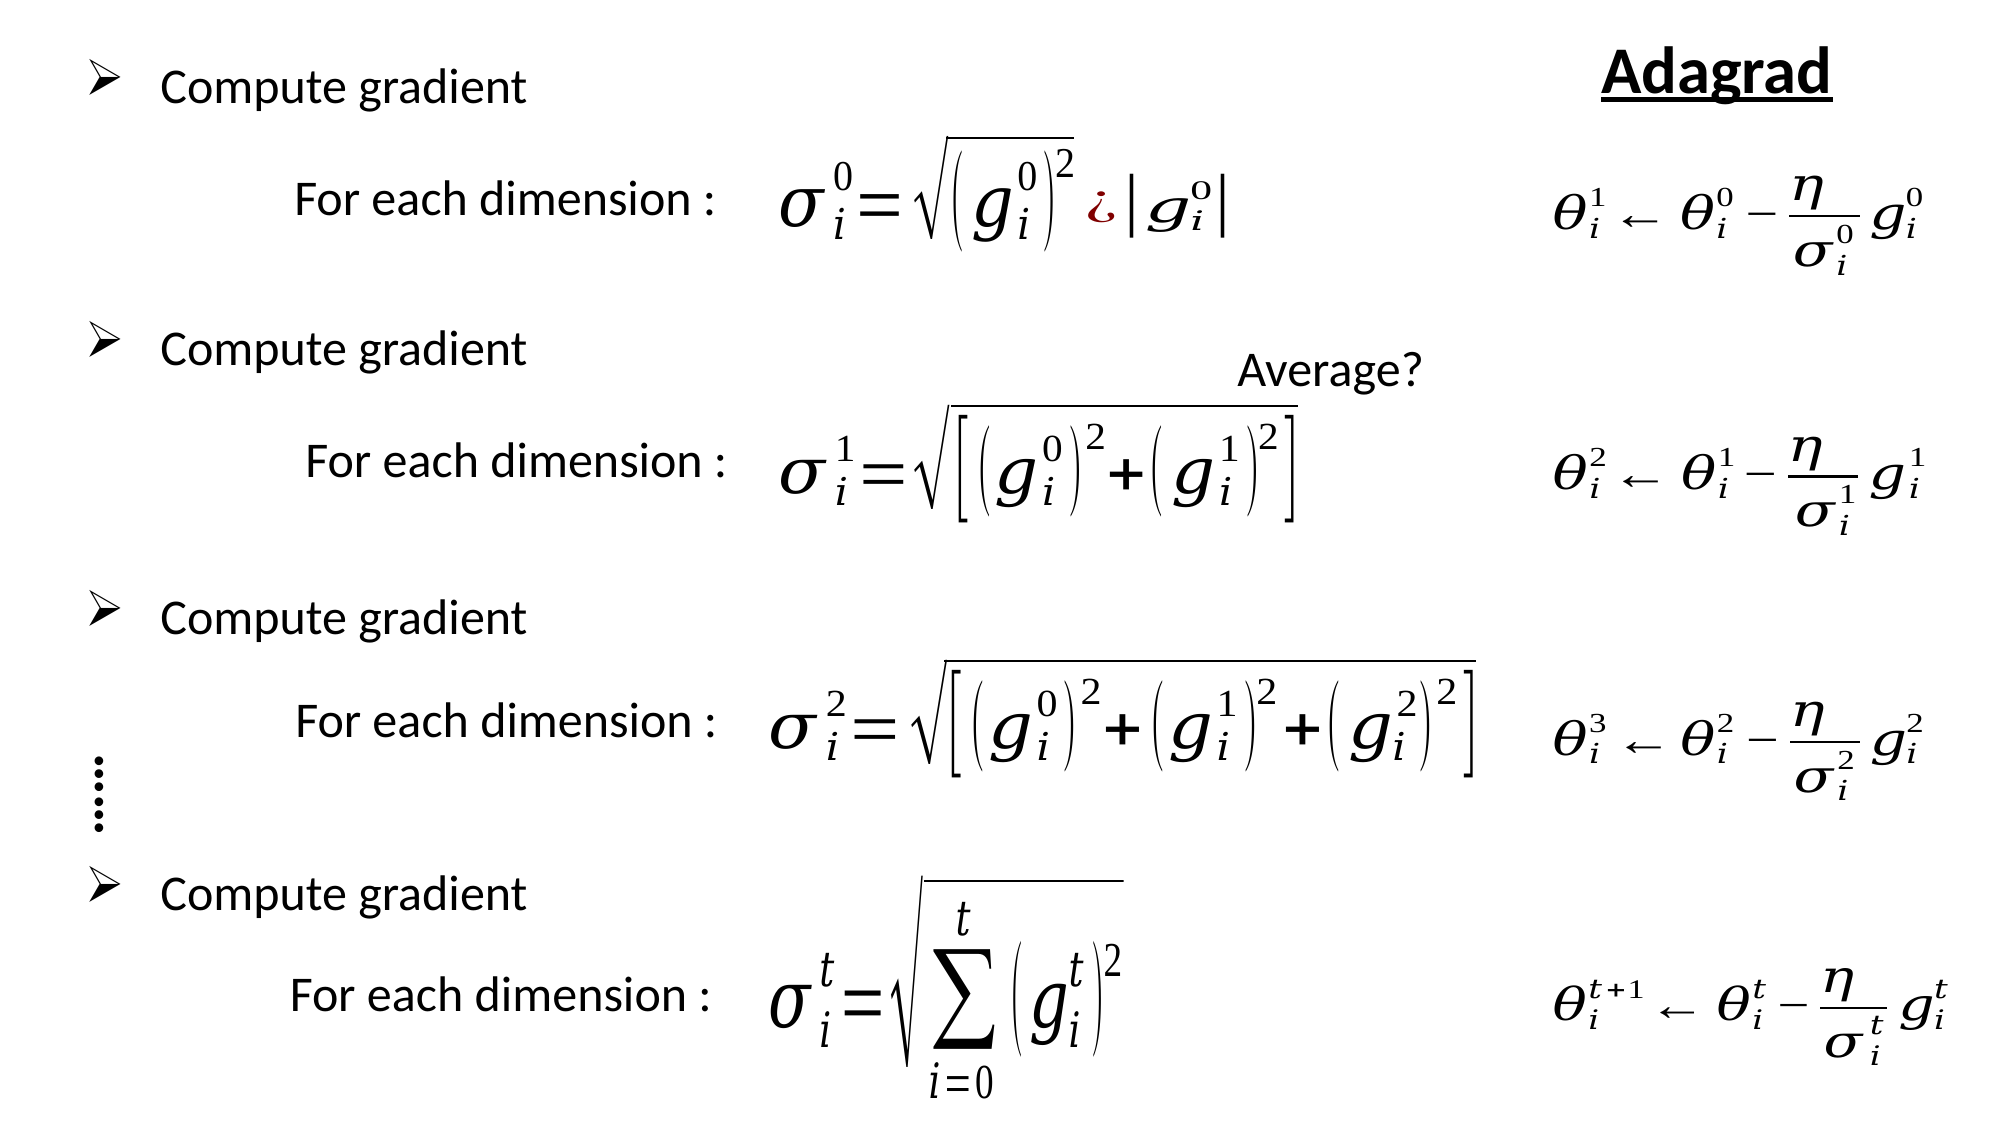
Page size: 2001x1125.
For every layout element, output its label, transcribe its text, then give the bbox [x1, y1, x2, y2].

text_box Adagrad [1484, 19, 1951, 114]
text_box Average? [1222, 329, 1462, 405]
text_box …… [76, 738, 161, 877]
